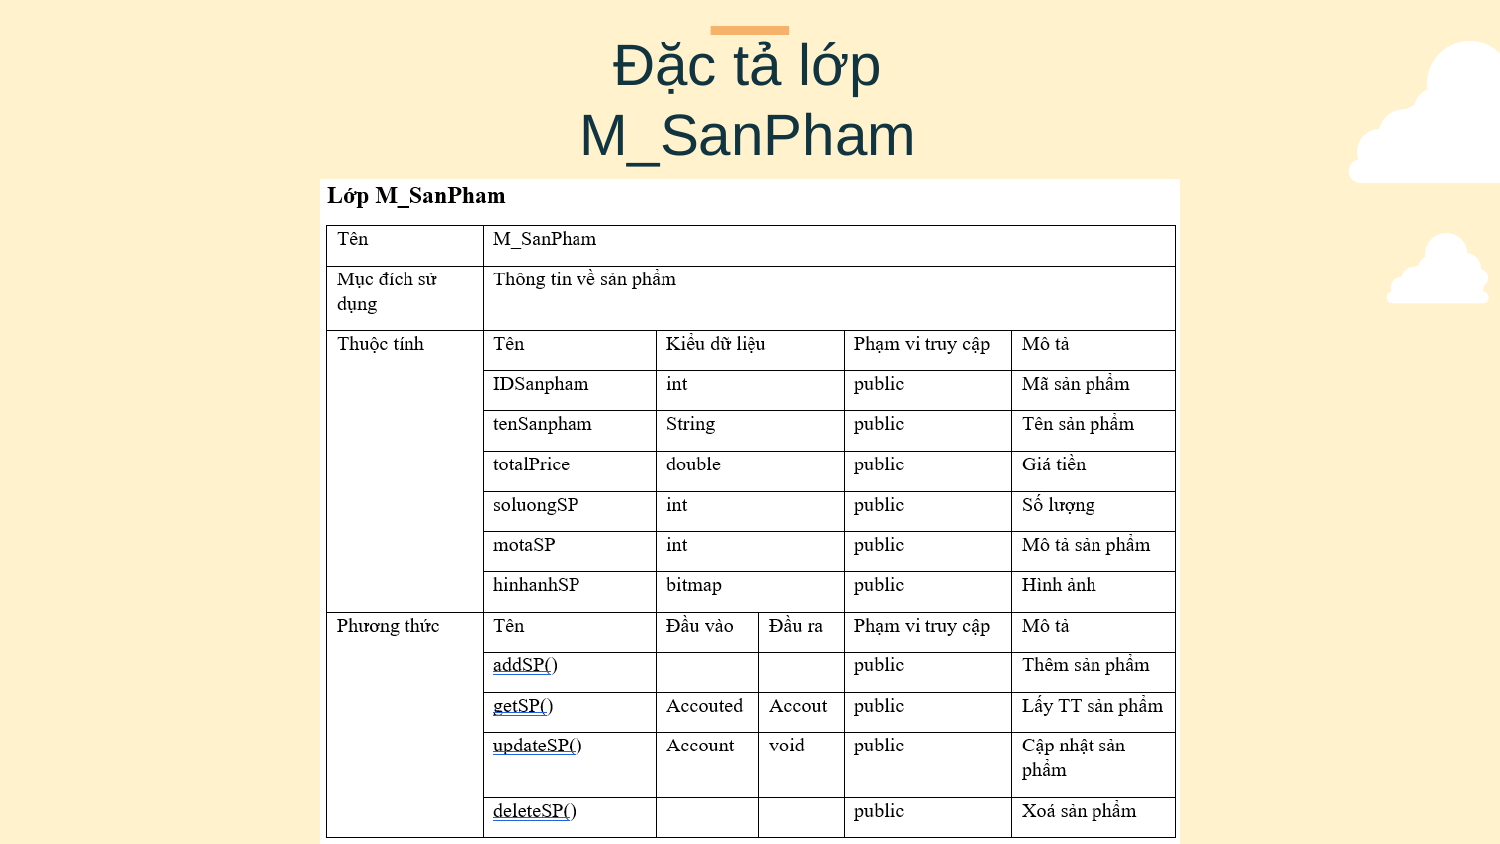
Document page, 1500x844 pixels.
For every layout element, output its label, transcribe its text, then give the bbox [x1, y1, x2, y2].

title Đặc tả lớp M_SanPham [48, 11, 1447, 106]
text_box [710, 26, 790, 35]
picture [319, 179, 1181, 844]
